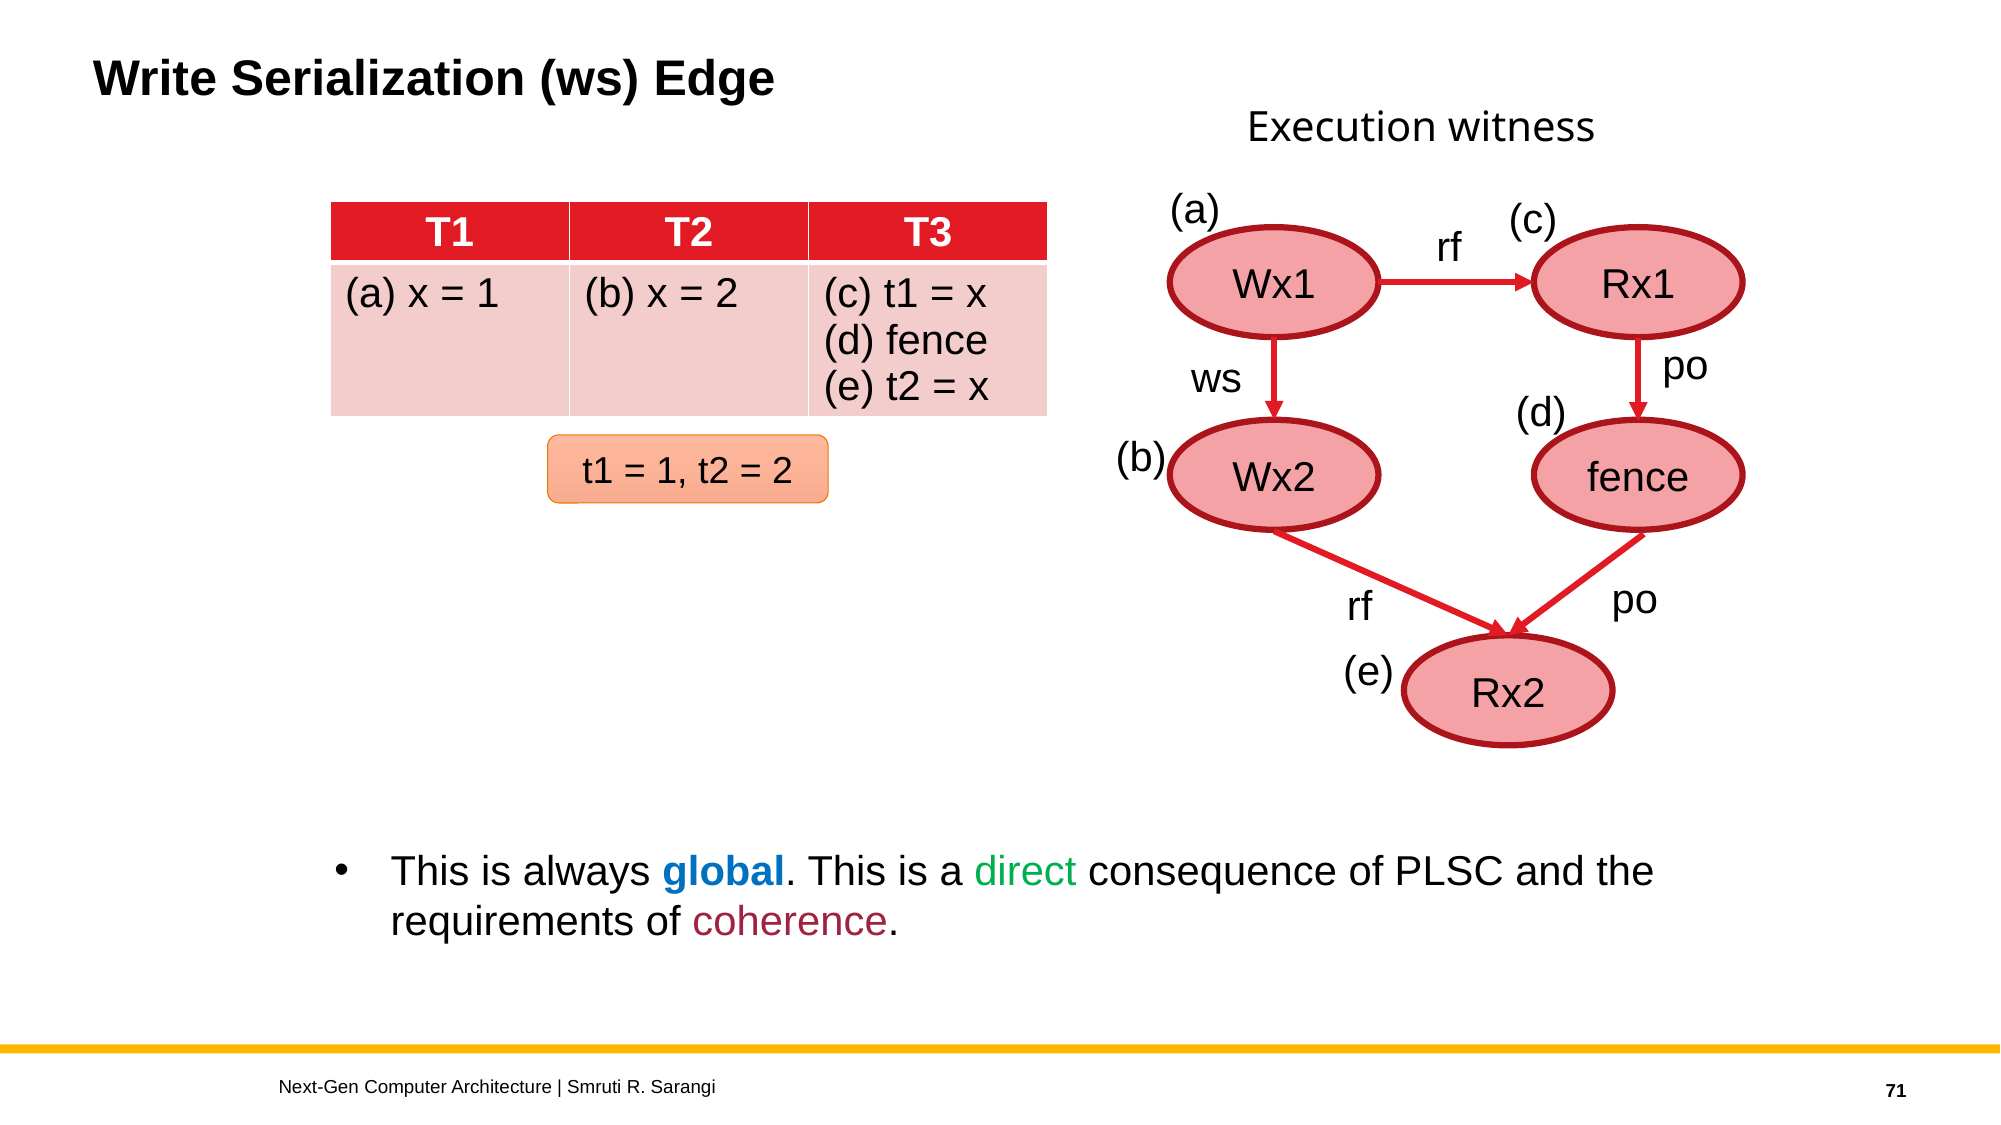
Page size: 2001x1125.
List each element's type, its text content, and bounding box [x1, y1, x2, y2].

text_box po [1644, 564, 1674, 630]
text_box (b) [1100, 422, 1251, 487]
table_header T3 [809, 202, 1047, 260]
text_box (c) [1493, 184, 1644, 250]
text_box (d) [1500, 376, 1651, 442]
title Write Serialization (ws) Edge [78, 45, 1578, 180]
table_cell (b) x = 2 [570, 265, 808, 416]
text_box Rx1 [1532, 226, 1744, 339]
list This is always global. This is a direct consequence of PLSC and the requirements of coherence. [319, 836, 1679, 985]
table_cell (c) t1 = x (d) fence (e) t2 = x [809, 265, 1047, 416]
text_box po [1647, 330, 1724, 396]
text_box (a) [1154, 174, 1305, 240]
text_box t1 = 1, t2 = 2 [547, 434, 829, 504]
table_header T2 [570, 202, 808, 260]
text_box Wx1 [1168, 228, 1380, 339]
table_header T1 [331, 202, 569, 260]
text_box fence [1532, 419, 1744, 531]
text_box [1274, 531, 1509, 636]
text_box Execution witness [1231, 92, 1611, 157]
footer Next-Gen Computer Architecture | Smruti R. Sarangi [263, 1067, 1464, 1105]
text_box (e) [1328, 636, 1479, 702]
table_cell (a) x = 1 [331, 265, 569, 416]
slide_number 71 [1711, 1071, 1922, 1109]
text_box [1509, 534, 1644, 636]
text_box Rx2 [1405, 636, 1614, 747]
text_box Wx2 [1171, 418, 1380, 531]
text_box ws [1176, 343, 1258, 409]
text_box rf [1421, 212, 1477, 278]
